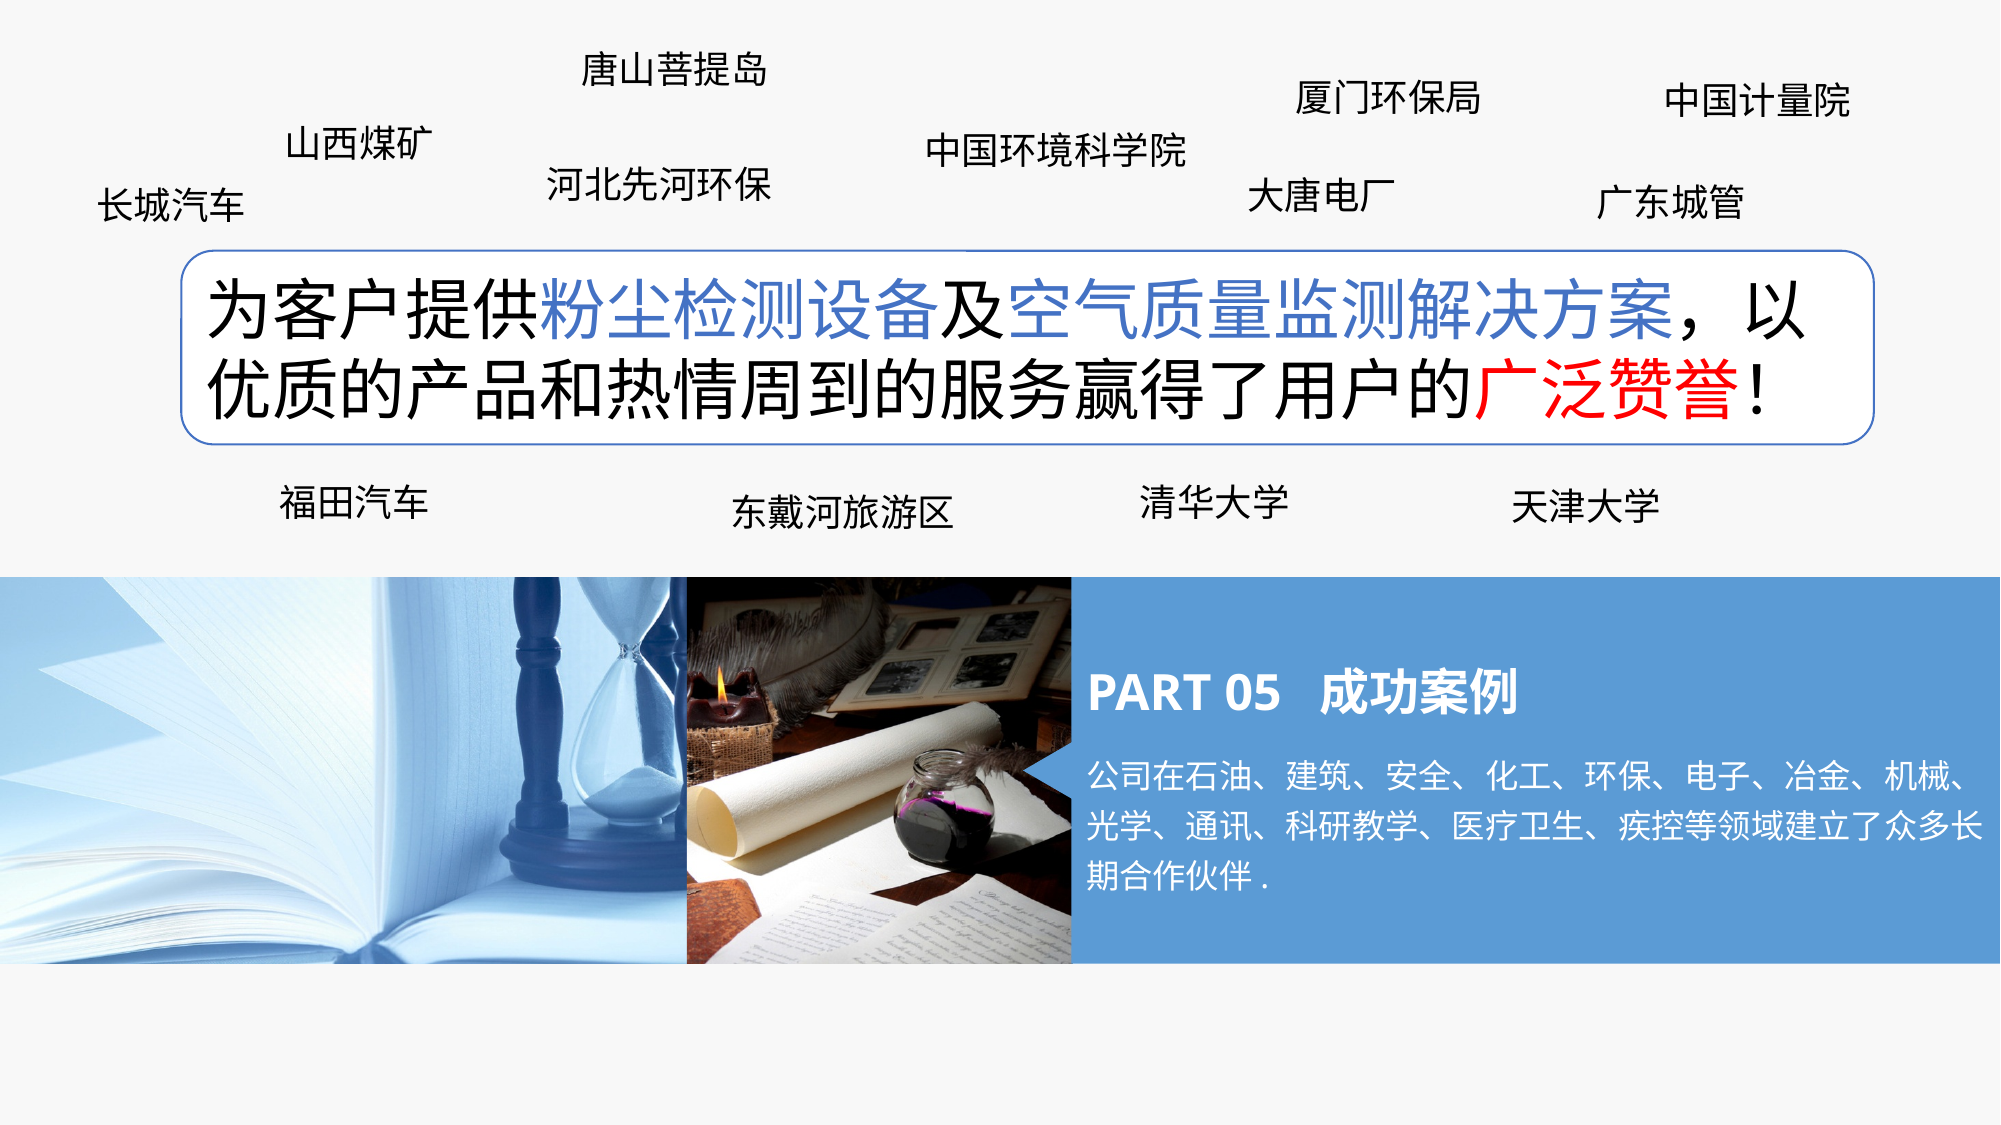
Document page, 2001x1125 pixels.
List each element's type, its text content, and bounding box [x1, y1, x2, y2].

text_box 中国环境科学院 [909, 119, 1202, 180]
text_box [0, 576, 686, 964]
text_box 广东城管 [1581, 171, 1762, 232]
text_box 长城汽车 [81, 174, 262, 235]
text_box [1022, 577, 2000, 964]
text_box 清华大学 [1124, 471, 1305, 532]
text_box 山西煤矿 [269, 113, 450, 173]
text_box 中国计量院 [1648, 69, 1867, 130]
text_box 唐山菩提岛 [566, 39, 784, 99]
text_box 福田汽车 [265, 471, 445, 532]
text_box 厦门环保局 [1280, 66, 1499, 126]
text_box 大唐电厂 [1232, 164, 1413, 225]
text_box 为客户提供粉尘检测设备及空气质量监测解决方案，以优质的产品和热情周到的服务赢得了用户的广泛赞誉！ [180, 249, 1875, 446]
text_box 河北先河环保 [532, 153, 787, 214]
text_box [686, 576, 1074, 964]
text_box 东戴河旅游区 [715, 481, 971, 542]
text_box 天津大学 [1496, 475, 1677, 536]
